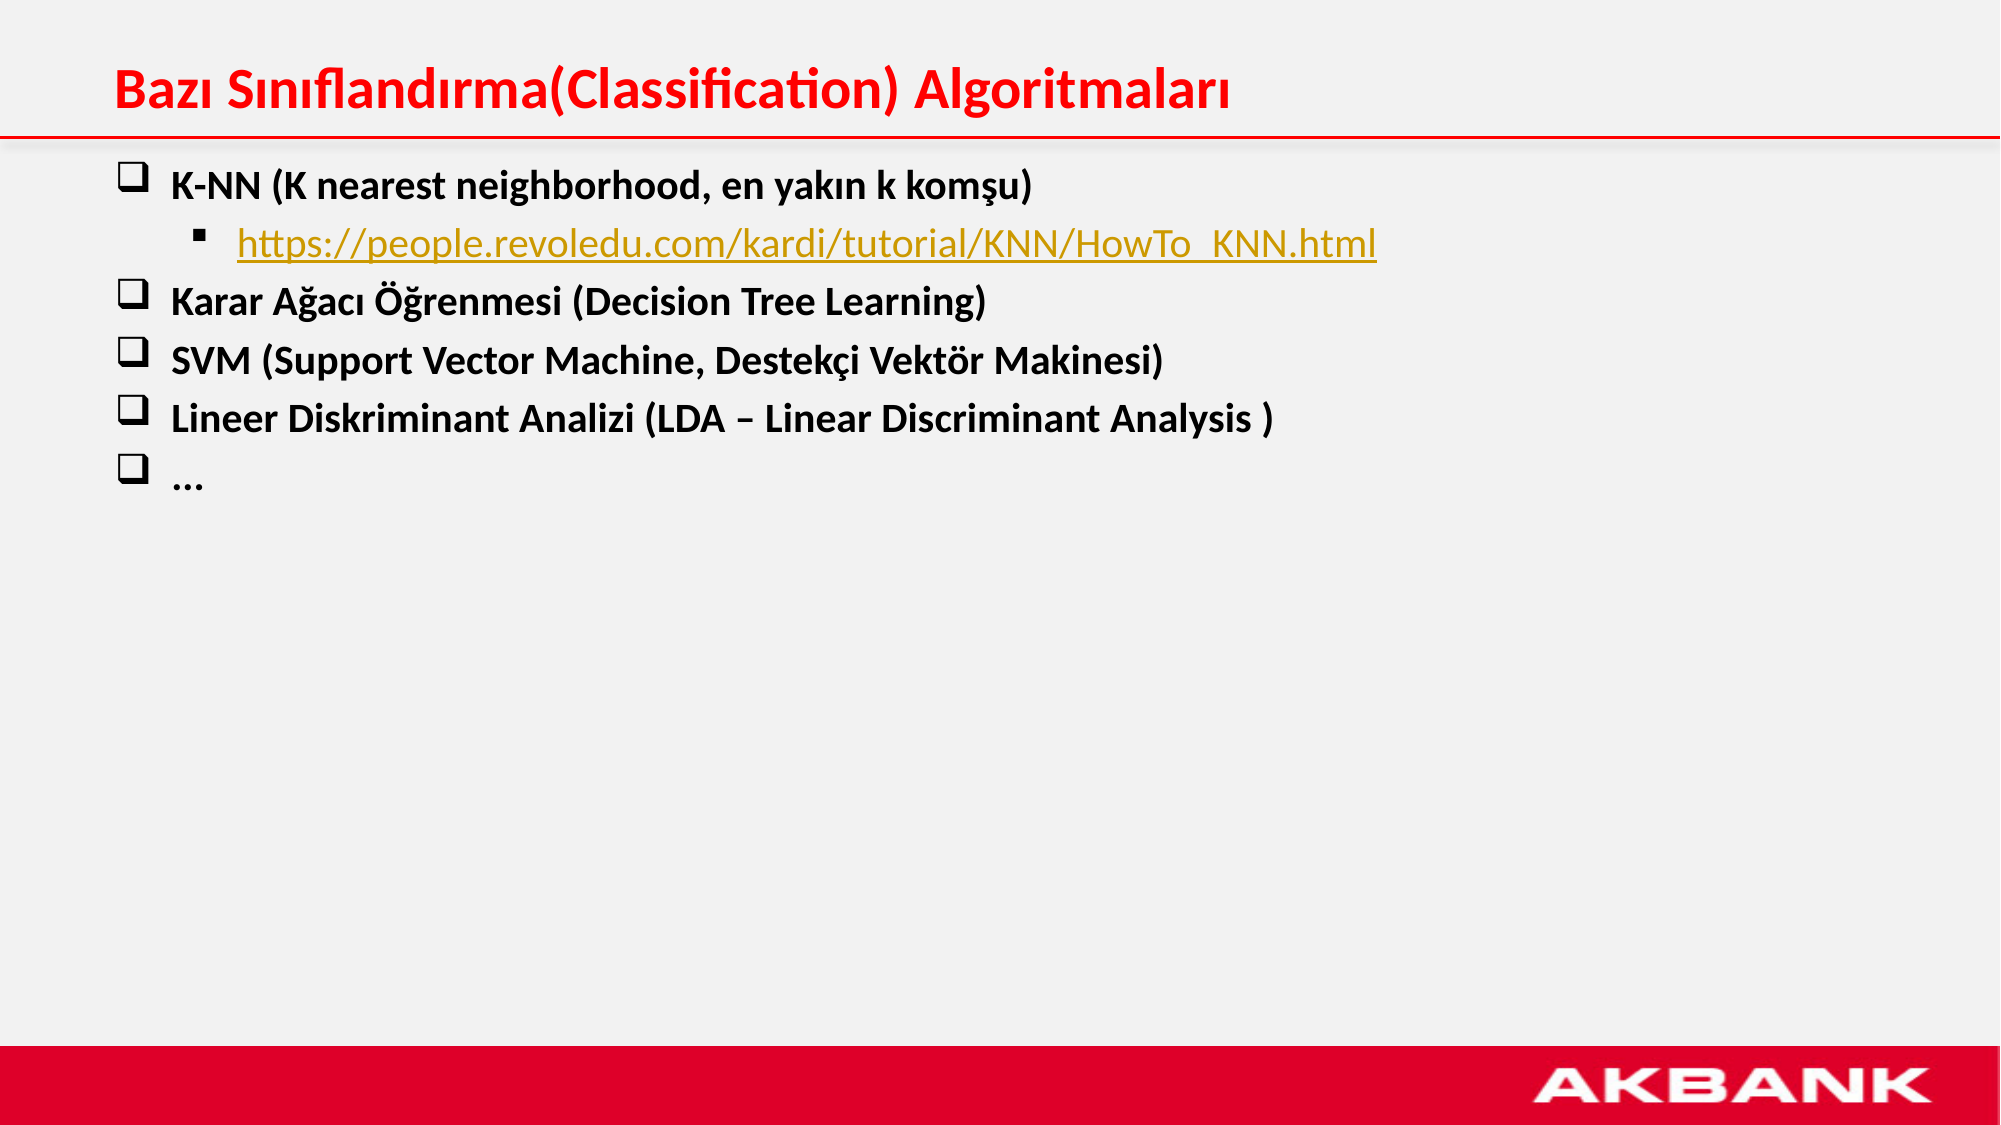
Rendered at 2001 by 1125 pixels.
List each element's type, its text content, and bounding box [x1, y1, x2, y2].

list K-NN (K nearest neighborhood, en yakın k komşu) https://people.revoledu.com/kardi/tutorial/KNN/HowTo_KNN.html Karar Ağacı Öğrenmesi (Decision Tree Learning) SVM (Support Vector Machine, Destekçi Vektör Makinesi) Lineer Diskriminant Analizi (LDA – Linear Discriminant Analysis ) ... [99, 149, 1901, 1006]
title Bazı Sınıflandırma(Classification) Algoritmaları [99, 44, 1901, 126]
picture [0, 1046, 2000, 1125]
